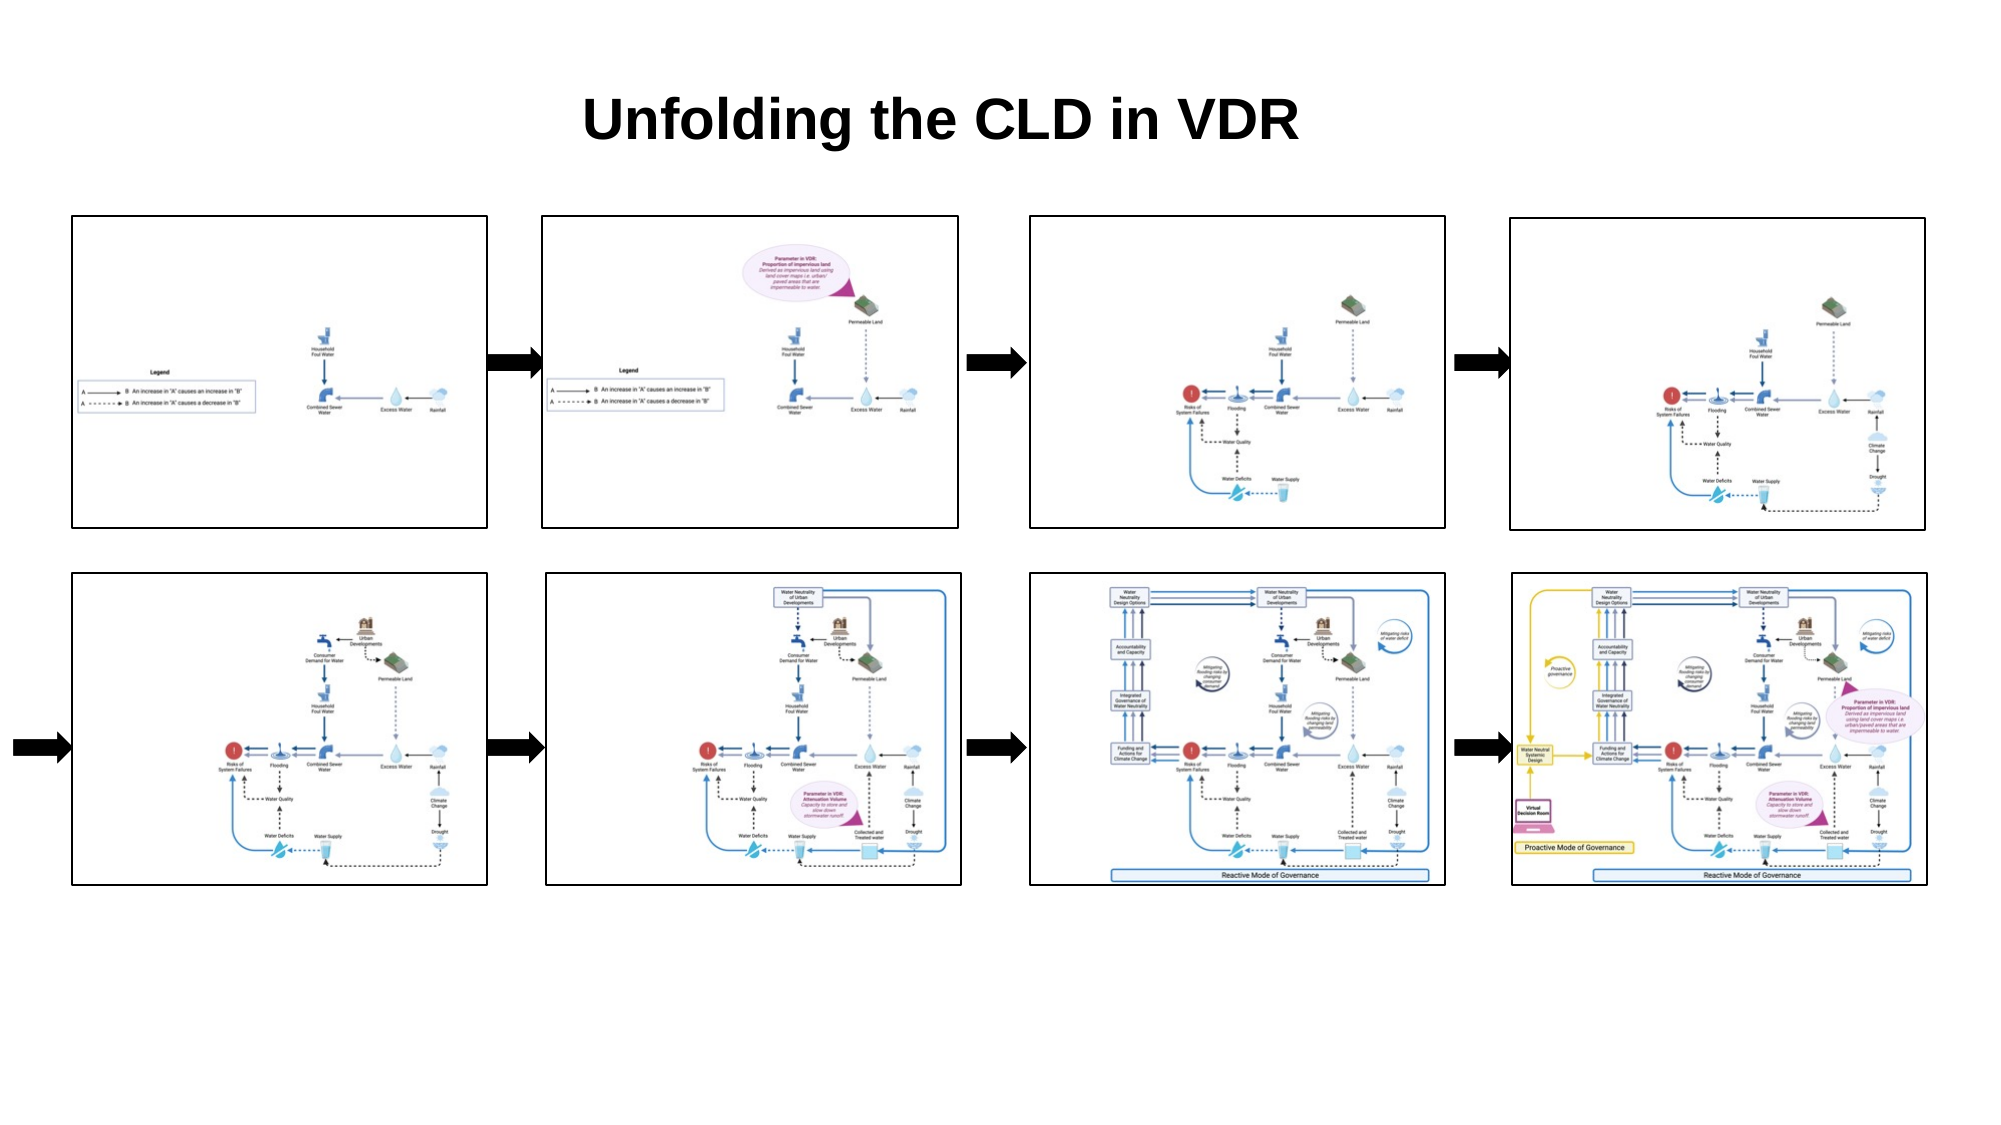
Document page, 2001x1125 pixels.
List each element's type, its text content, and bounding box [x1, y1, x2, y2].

text_box [10, 726, 71, 770]
text_box [488, 341, 541, 385]
picture [546, 573, 961, 884]
title Unfolding the CLD in VDR [0, 71, 1900, 171]
picture [72, 216, 487, 527]
text_box [964, 726, 1029, 770]
picture [1030, 216, 1444, 527]
picture [543, 216, 957, 527]
text_box [1452, 726, 1511, 770]
picture [1510, 218, 1925, 529]
text_box [488, 726, 545, 770]
picture [72, 573, 487, 884]
picture [1030, 573, 1444, 884]
picture [1512, 573, 1926, 884]
text_box [964, 341, 1029, 385]
text_box [1452, 341, 1509, 385]
